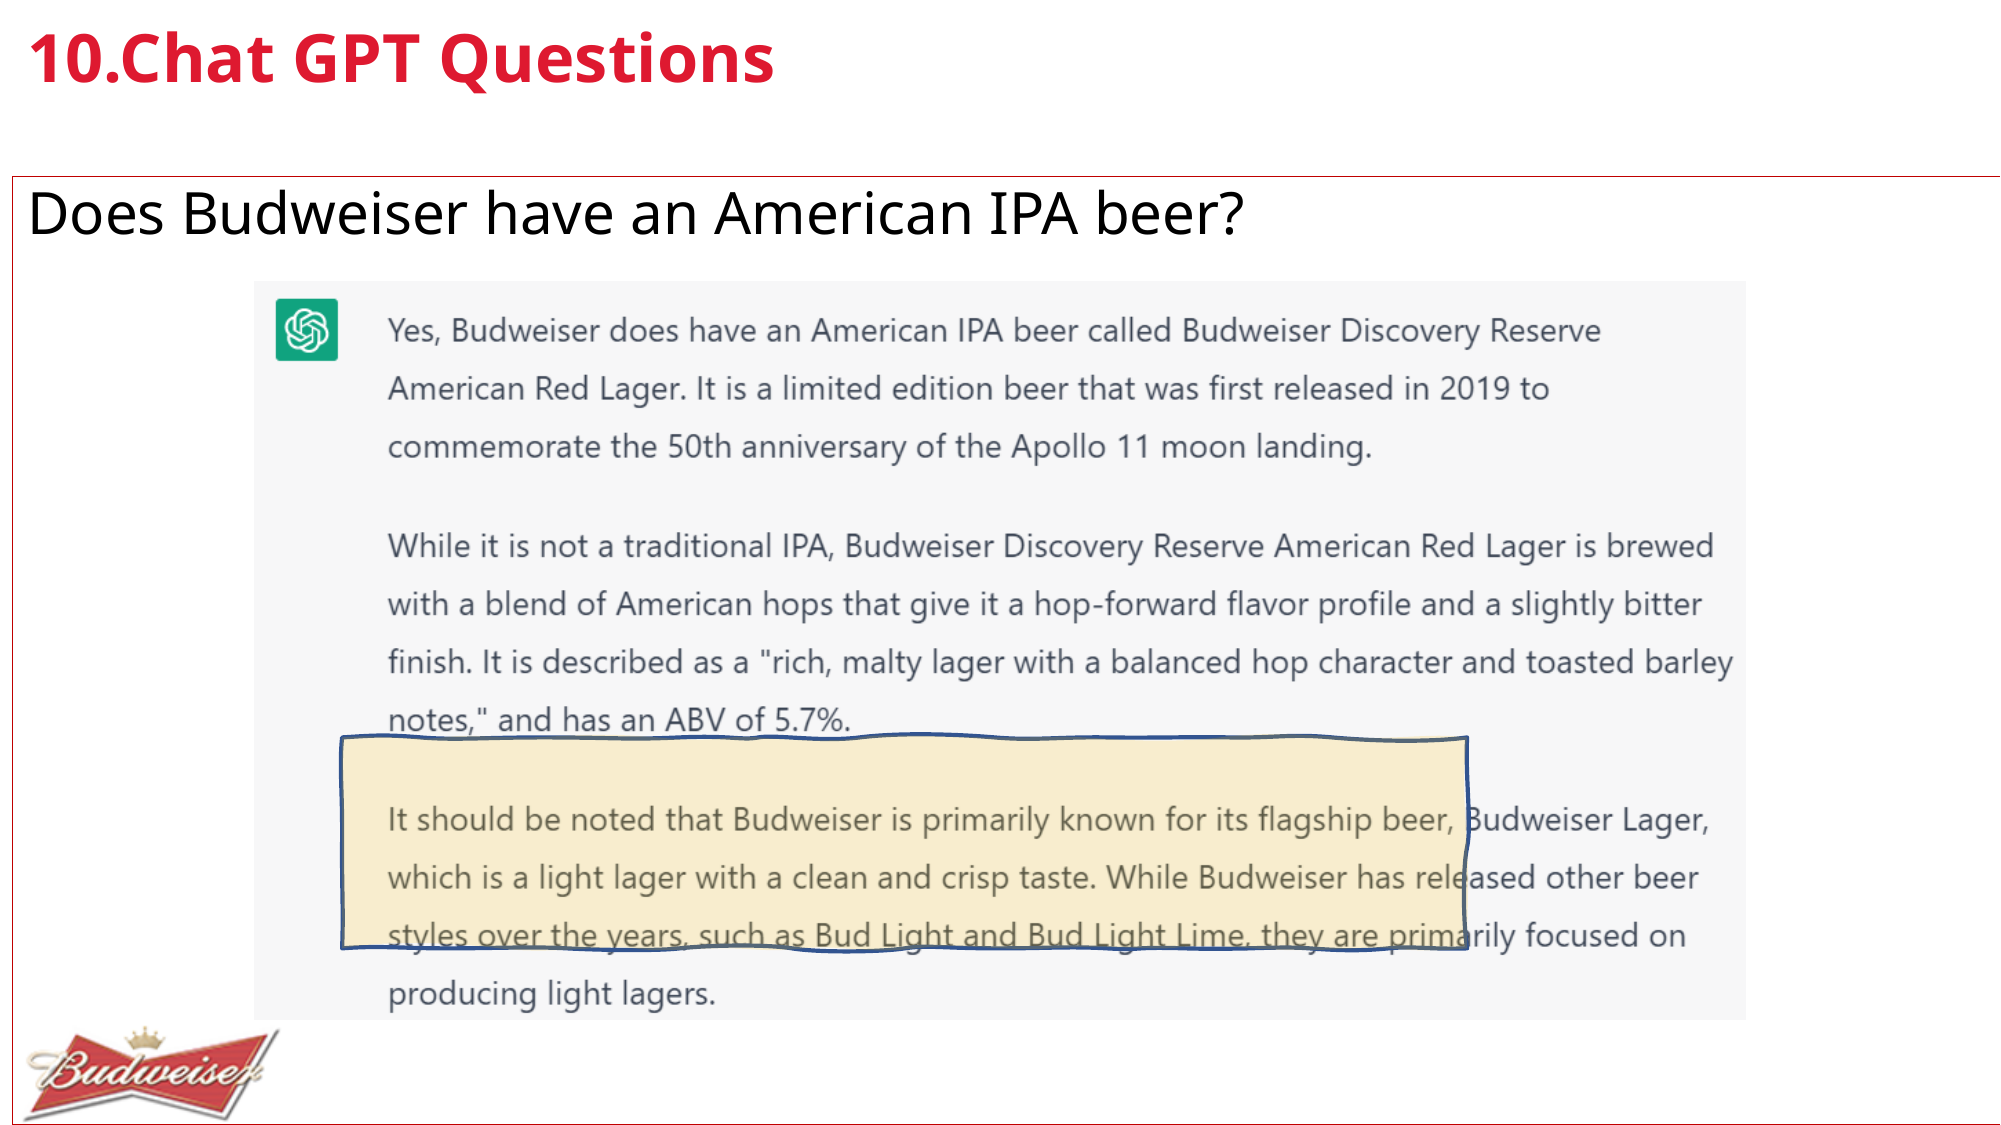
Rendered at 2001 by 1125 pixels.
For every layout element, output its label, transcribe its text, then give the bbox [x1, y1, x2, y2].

title 10.Chat GPT Questions [12, 17, 1077, 236]
text_box Does Budweiser have an American IPA beer? [12, 176, 2000, 1125]
picture [253, 281, 1746, 1020]
